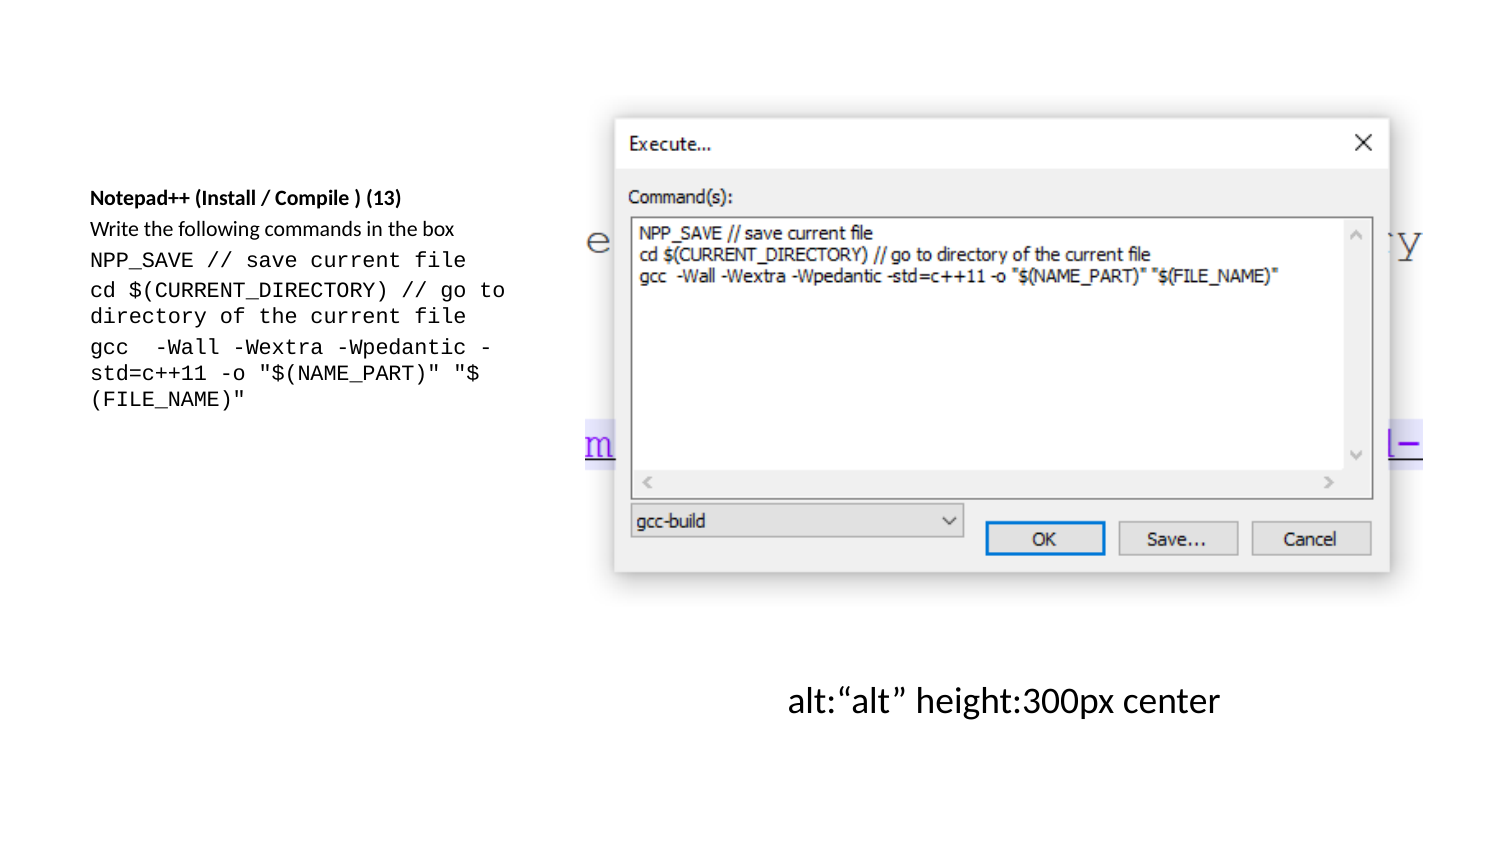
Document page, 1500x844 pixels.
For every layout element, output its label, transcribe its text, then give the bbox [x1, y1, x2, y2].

text_box alt:“alt” height:300px center [585, 668, 1423, 753]
list Notepad++ (Install / Compile ) (13) Write the following commands in the box NPP_SAVE // save current file cd $(CURRENT_DIRECTORY) // go to directory of the current file gcc -Wall -Wextra -Wpedantic -std=c++11 -o "$(NAME_PART)" "$(FILE_NAME)" [75, 176, 569, 754]
picture [585, 95, 1424, 607]
